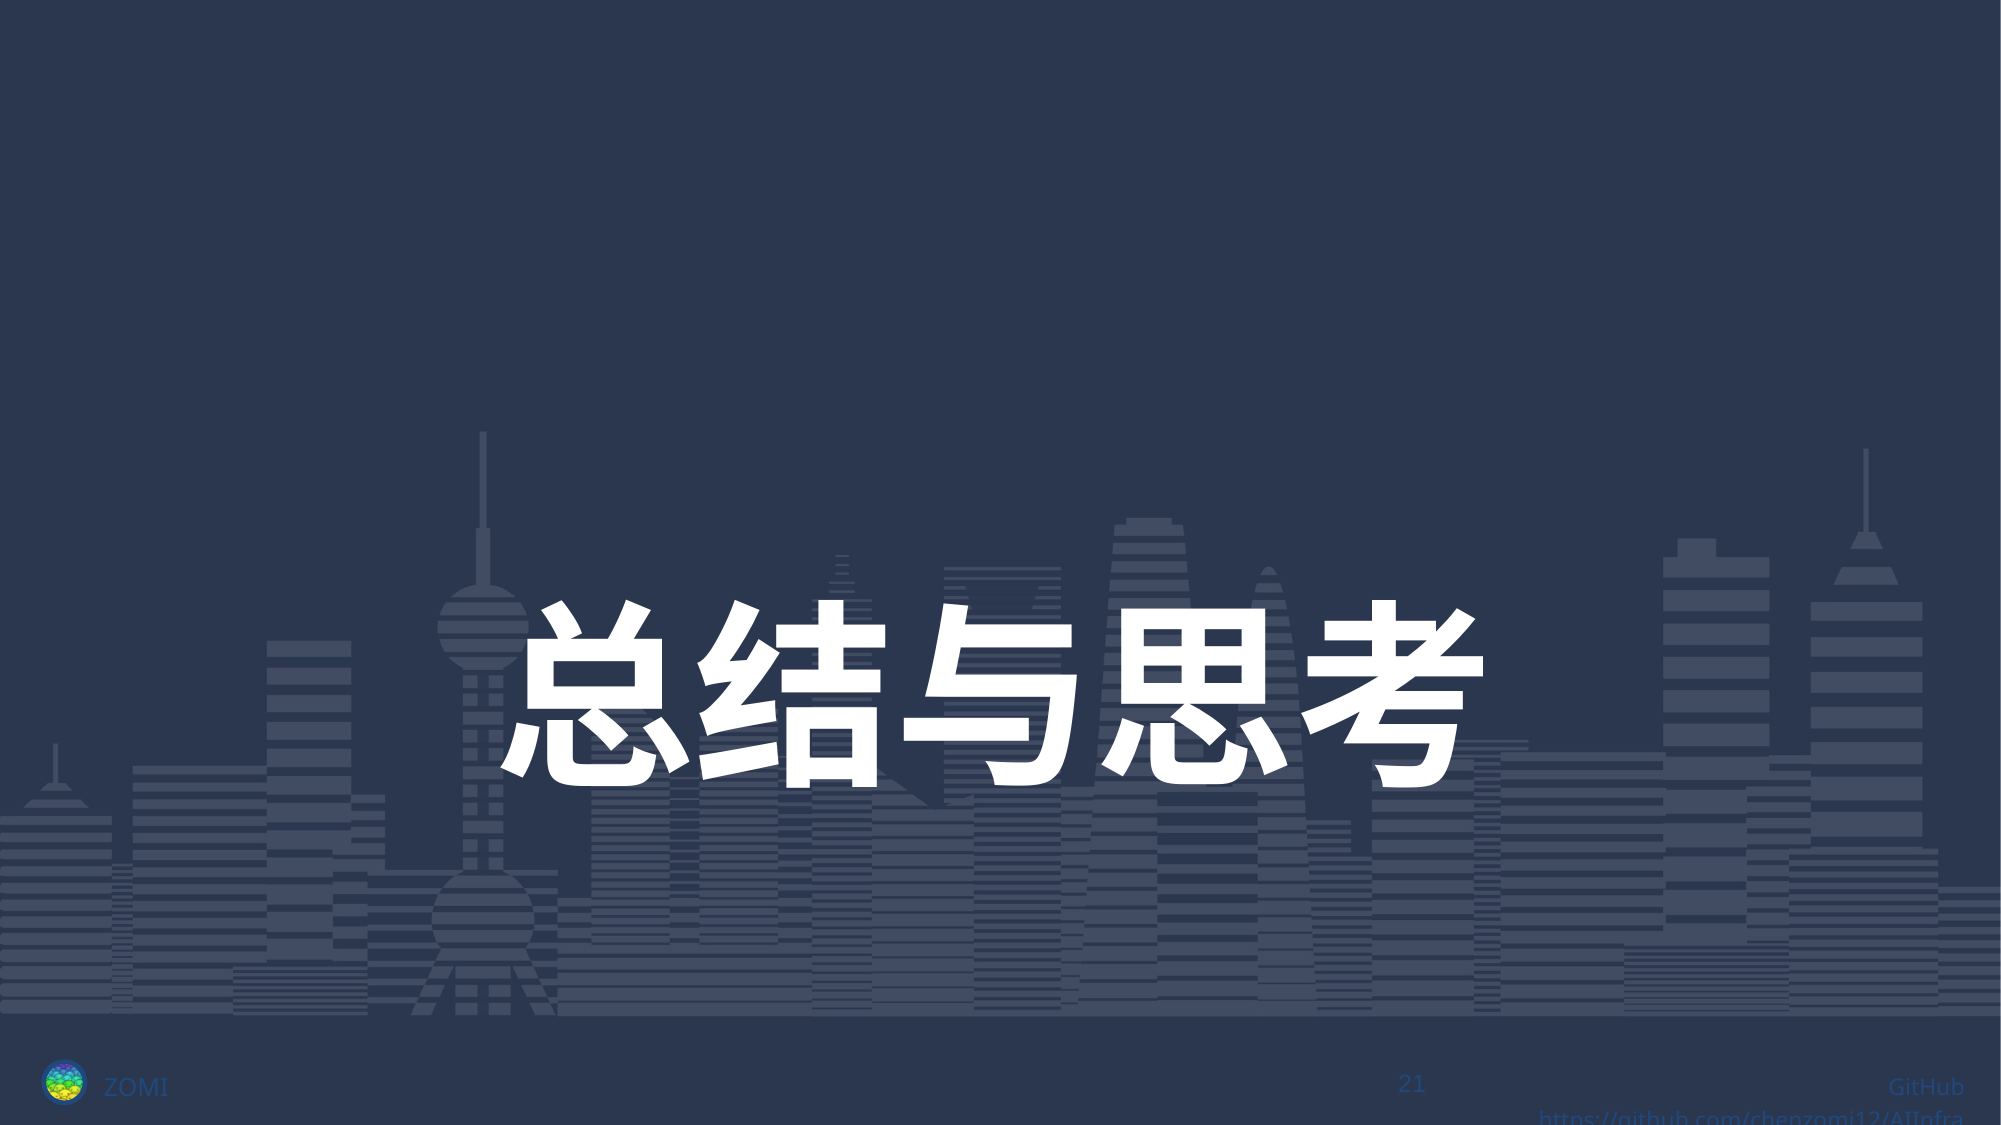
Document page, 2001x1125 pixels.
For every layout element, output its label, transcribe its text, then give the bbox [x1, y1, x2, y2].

picture [1724, 1117, 1730, 1125]
picture [1542, 1117, 1548, 1125]
picture [1573, 1117, 1580, 1125]
picture [1816, 1117, 1824, 1125]
picture [1650, 1117, 1656, 1125]
picture [1765, 1117, 1771, 1125]
picture [1831, 1117, 1837, 1125]
picture [1678, 1117, 1685, 1125]
picture [1620, 1117, 1627, 1125]
picture [1923, 1117, 1929, 1125]
picture [0, 0, 2001, 1125]
picture [1792, 1117, 1798, 1125]
picture [1709, 1117, 1717, 1125]
list 总结与思考 [79, 394, 1910, 986]
